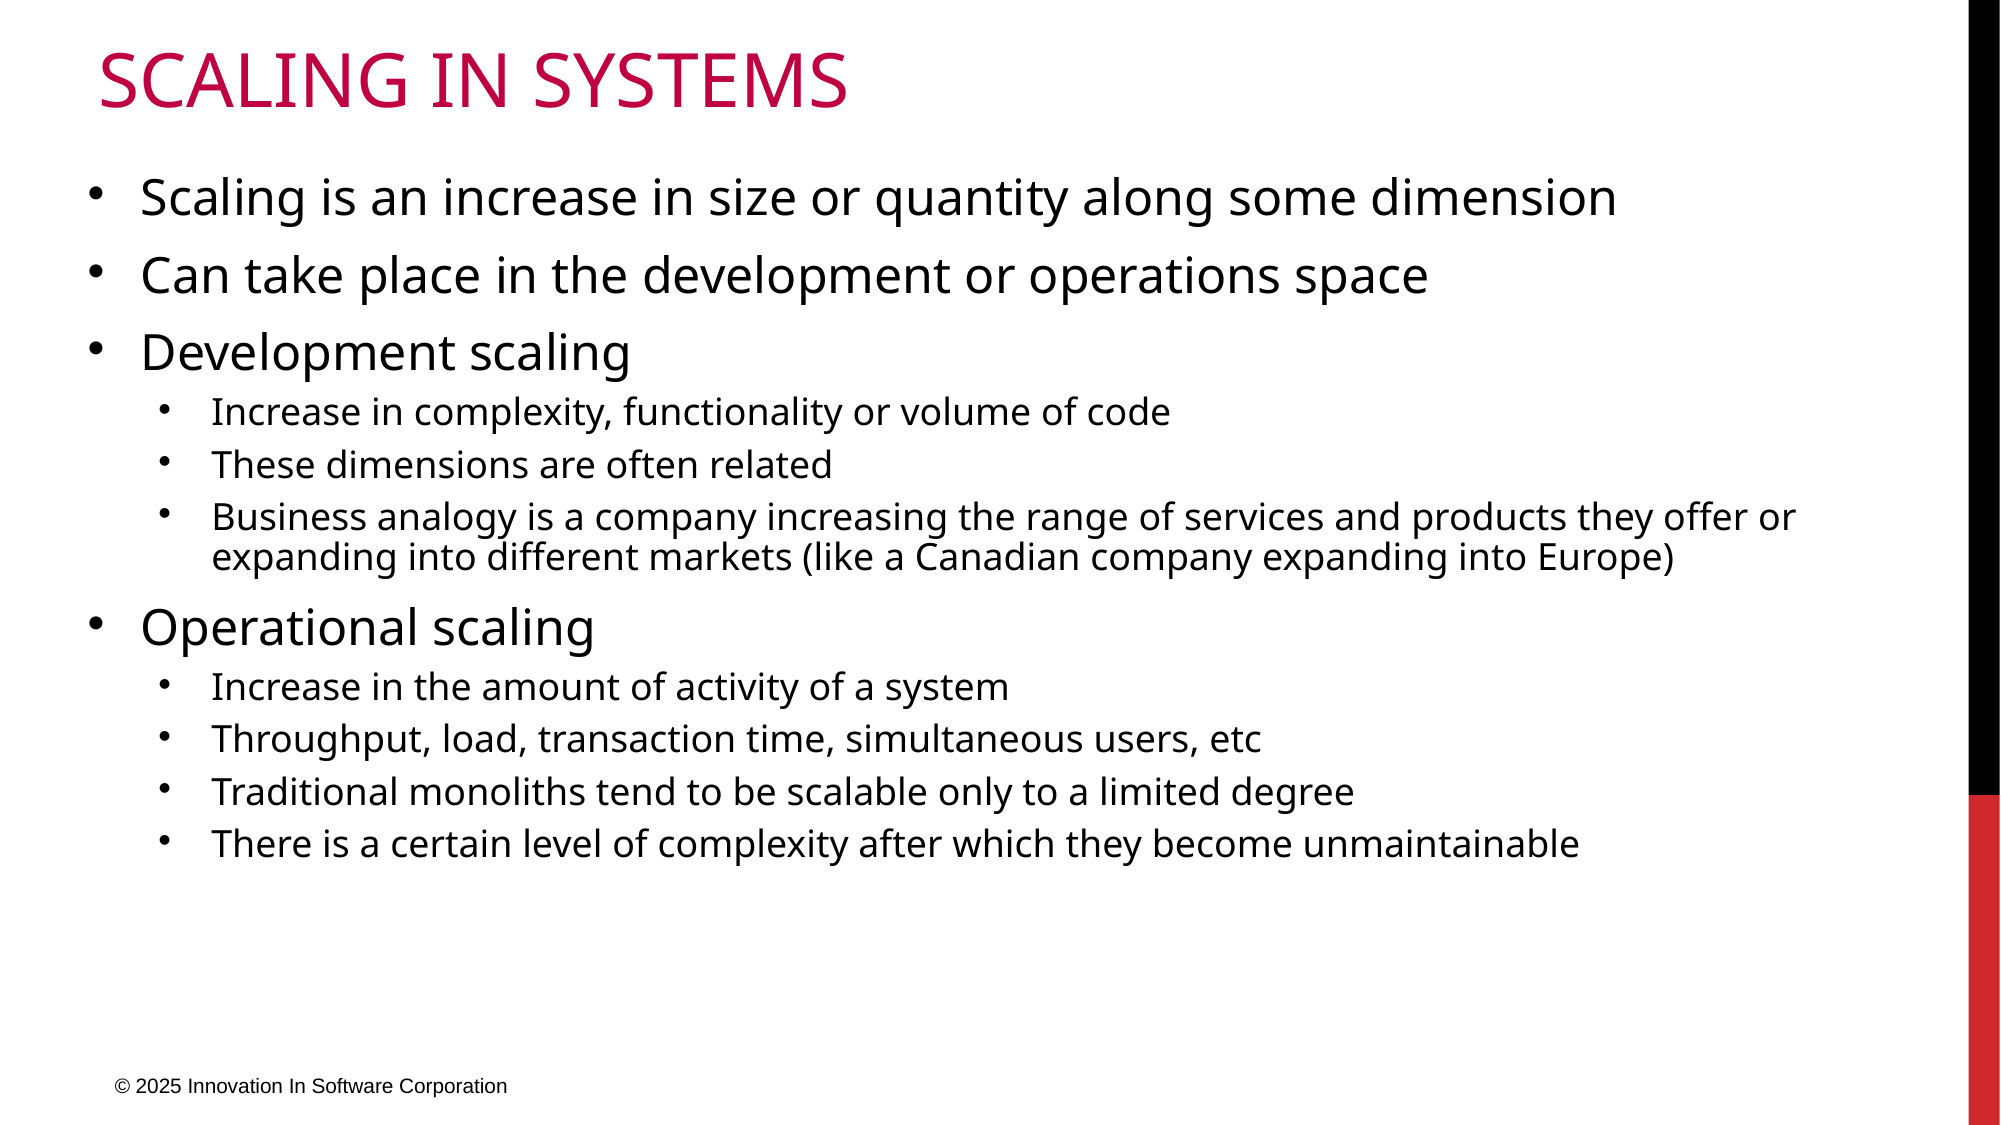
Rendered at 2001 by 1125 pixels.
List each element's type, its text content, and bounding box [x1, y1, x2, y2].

footer © 2025 Innovation In Software Corporation [99, 1065, 850, 1112]
title Scaling in Systems [98, 0, 1923, 186]
list Scaling is an increase in size or quantity along some dimension Can take place in the development or operations space Development scaling Increase in complexity, functionality or volume of code These dimensions are often related Business analogy is a company increasing the range of services and products they offer or expanding into different markets (like a Canadian company expanding into Europe) Operational scaling Increase in the amount of activity of a system Throughput, load, transaction time, simultaneous users, etc Traditional monoliths tend to be scalable only to a limited degree There is a certain level of complexity after which they become unmaintainable [69, 172, 1874, 1001]
